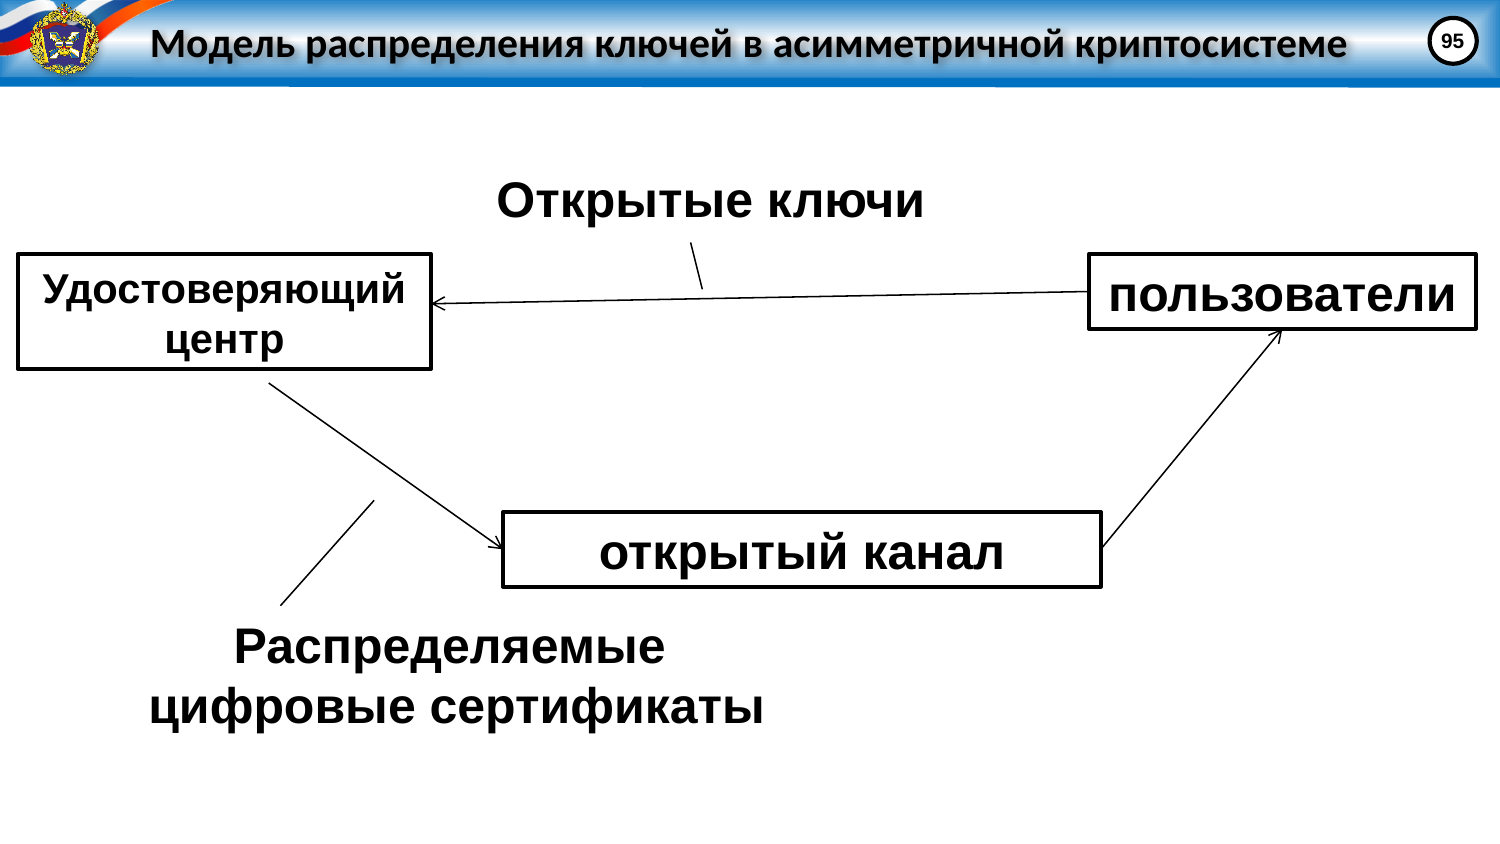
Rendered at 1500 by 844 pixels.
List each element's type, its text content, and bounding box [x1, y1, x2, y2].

title Модель распределения ключей в асимметричной криптосистеме [0, 0, 1499, 99]
slide_number 95 [1423, 12, 1483, 68]
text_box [672, 259, 721, 272]
text_box Открытые ключи [481, 160, 941, 236]
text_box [274, 505, 381, 601]
text_box открытый канал [501, 510, 1103, 589]
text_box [1100, 329, 1283, 551]
text_box пользователи [1087, 252, 1478, 331]
text_box Распределяемые цифровые сертификаты [119, 605, 780, 741]
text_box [268, 382, 504, 551]
text_box Удостоверяющий центр [16, 252, 433, 371]
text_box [430, 291, 1090, 304]
